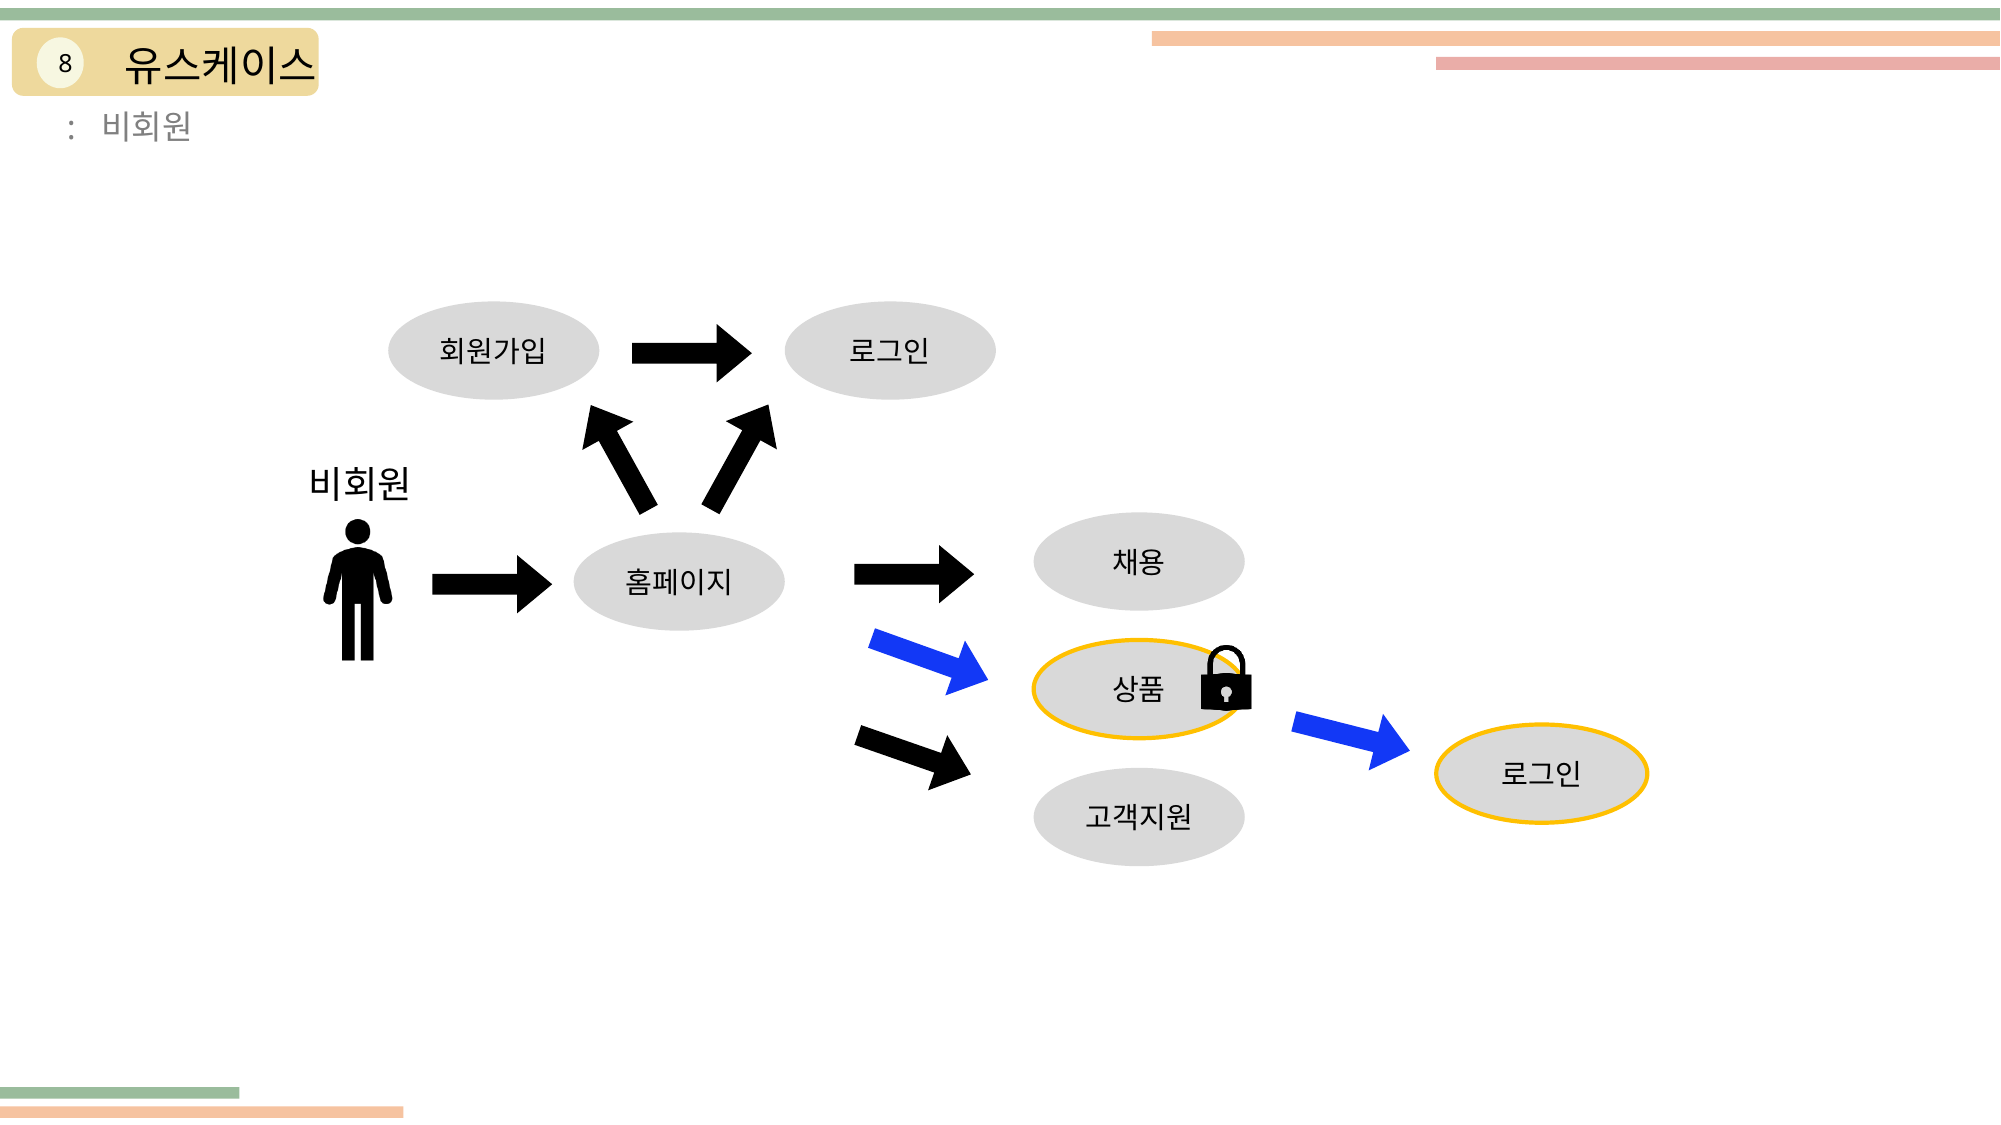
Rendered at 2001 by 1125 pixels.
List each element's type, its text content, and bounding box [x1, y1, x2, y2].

text_box [699, 403, 779, 516]
text_box [1290, 710, 1412, 773]
text_box 고객지원 [1033, 767, 1246, 867]
text_box : 비회원 [51, 98, 215, 154]
text_box 회원가입 [387, 300, 600, 401]
text_box 홈페이지 [573, 531, 786, 632]
picture [282, 514, 433, 665]
text_box [433, 552, 554, 616]
text_box 로그인 [1435, 723, 1648, 824]
text_box [866, 626, 990, 698]
text_box [1435, 56, 2000, 71]
text_box [0, 7, 2000, 21]
text_box [1151, 30, 2000, 47]
picture [1183, 634, 1269, 721]
text_box 비회원 [293, 454, 428, 514]
text_box 8 [35, 36, 85, 90]
text_box [0, 1086, 240, 1100]
text_box 로그인 [784, 300, 997, 401]
text_box 채용 [1033, 511, 1246, 612]
text_box [853, 542, 976, 606]
text_box [631, 321, 754, 385]
text_box [580, 403, 660, 517]
text_box 상품 [1033, 639, 1221, 739]
text_box [10, 26, 318, 97]
text_box [853, 723, 973, 793]
text_box [0, 1105, 404, 1119]
text_box 유스케이스 [109, 32, 417, 97]
